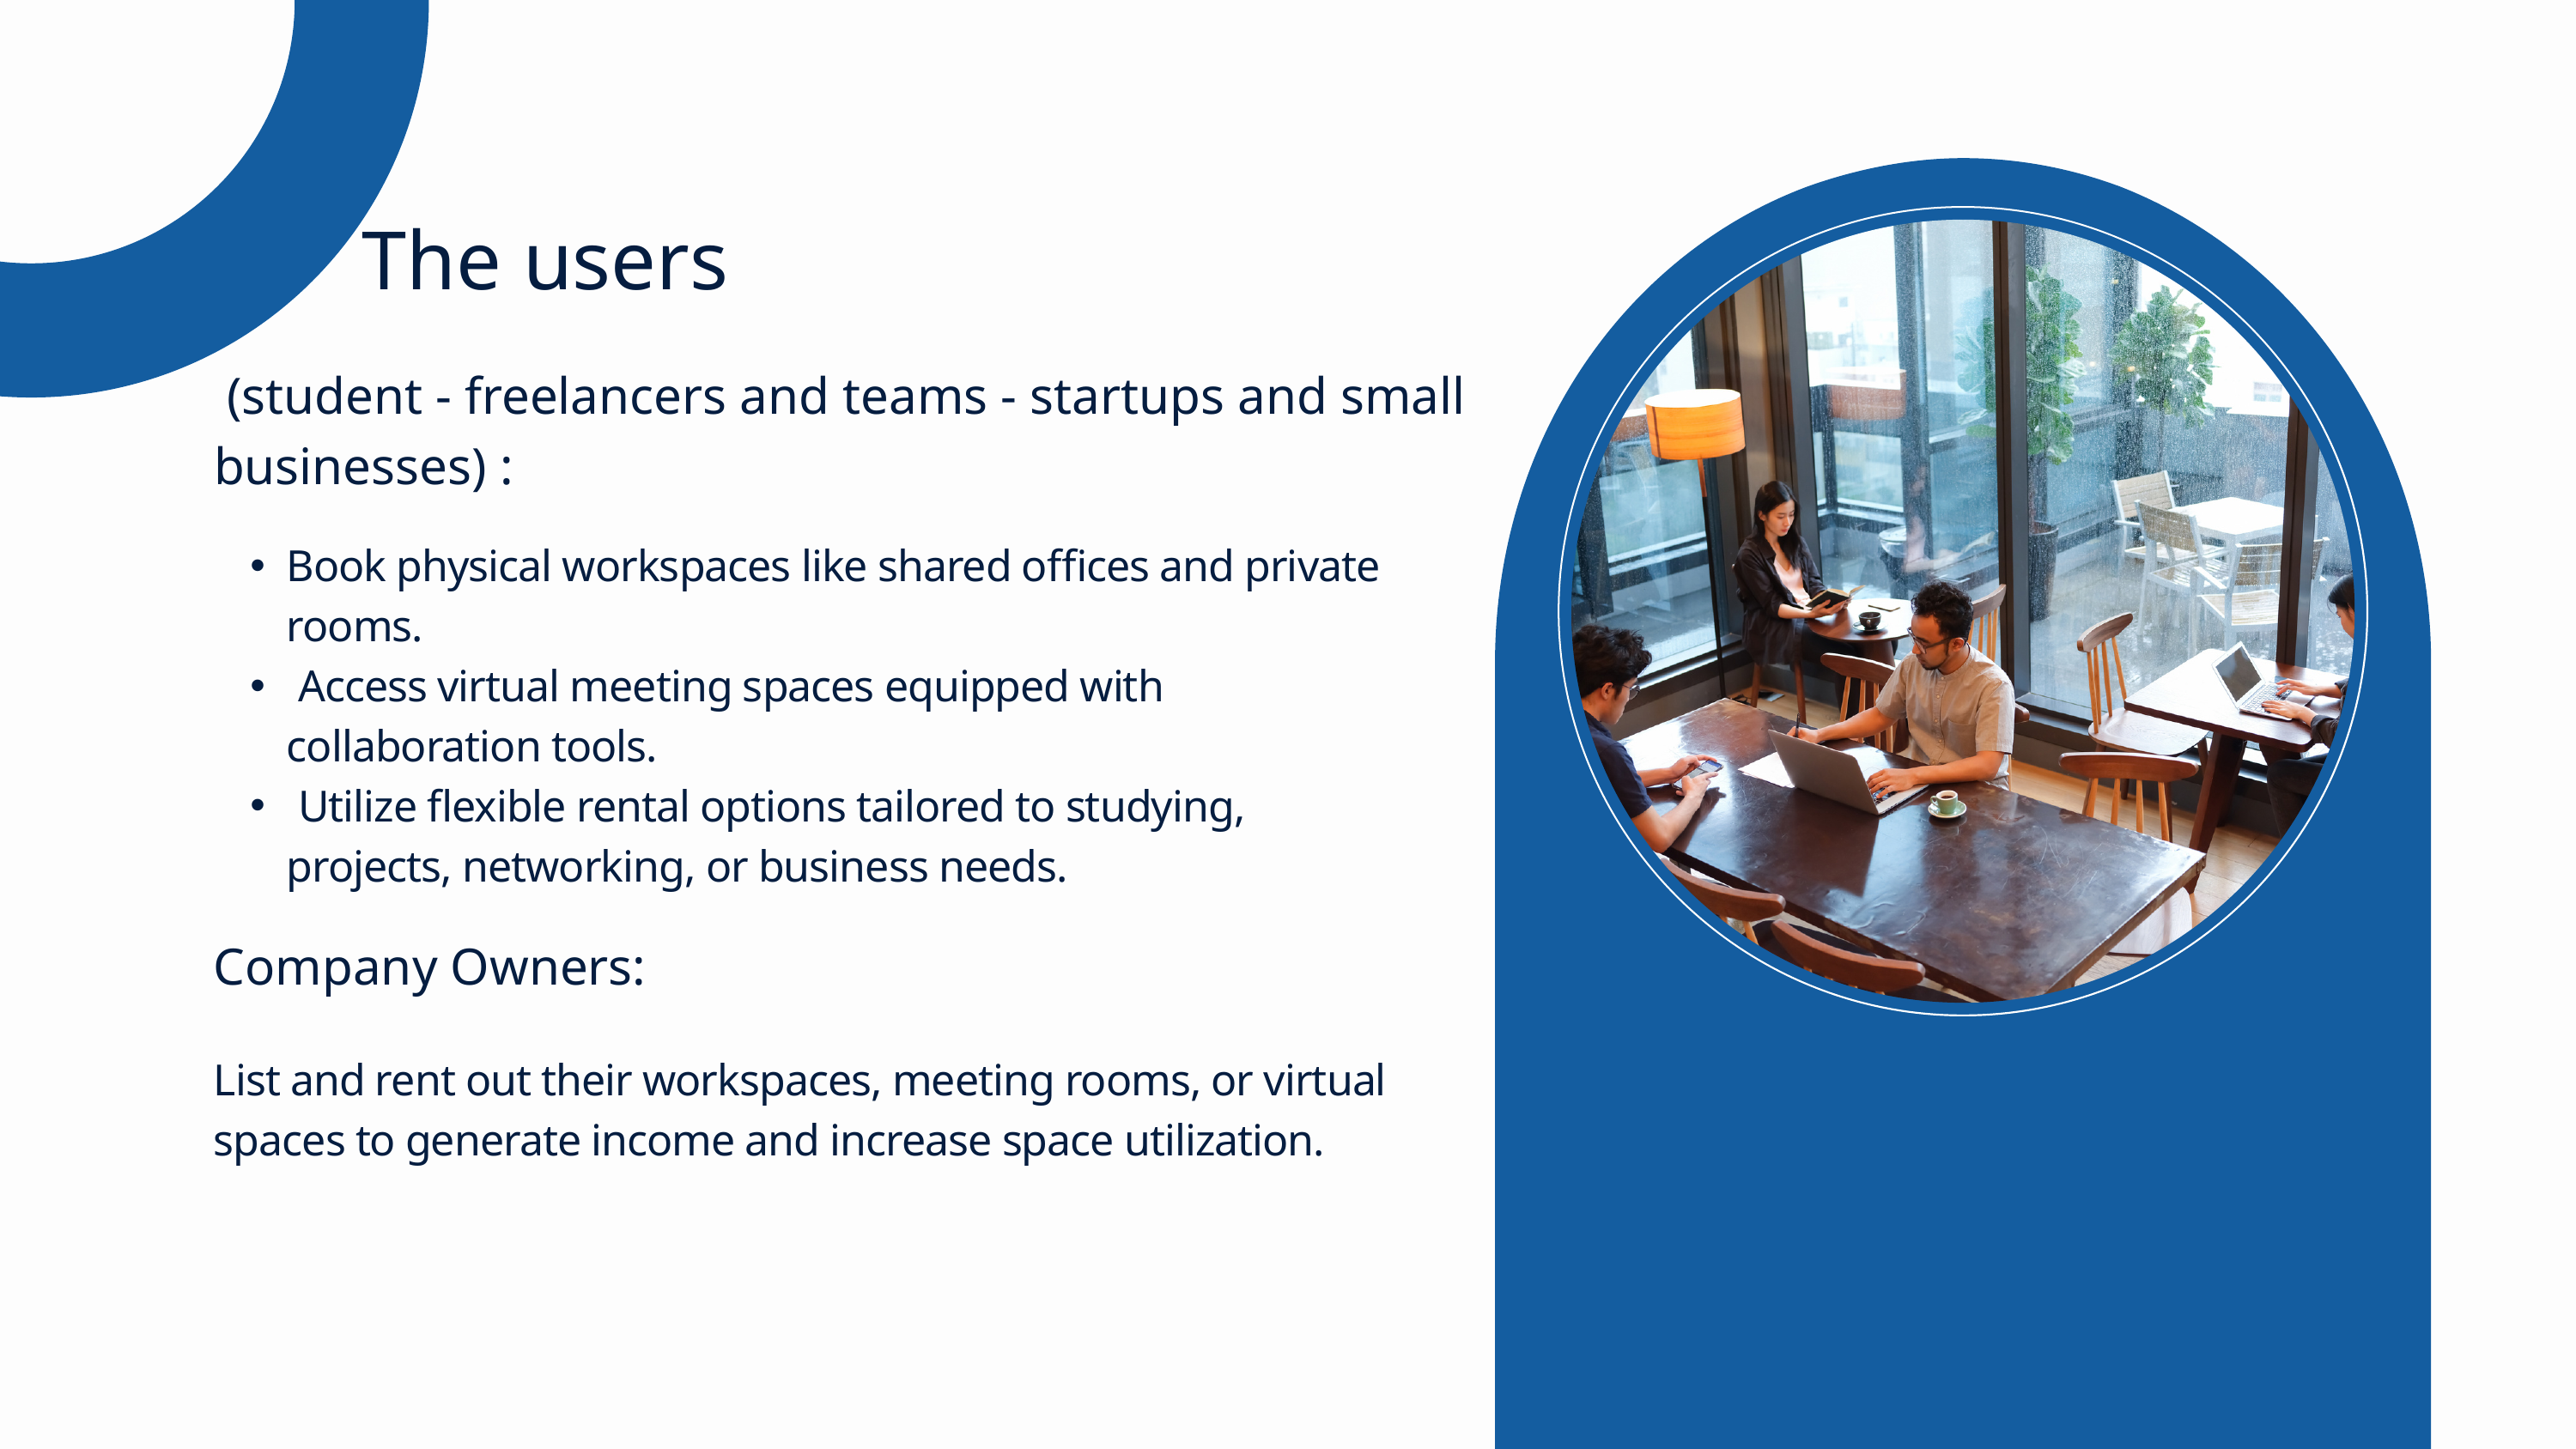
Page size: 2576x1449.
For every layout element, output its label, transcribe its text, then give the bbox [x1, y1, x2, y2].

text_box List and rent out their workspaces, meeting rooms, or virtual spaces to generate income and increase space utilization. [214, 1044, 1400, 1165]
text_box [1557, 205, 2370, 1017]
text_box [0, 0, 362, 331]
text_box Book physical workspaces like shared offices and private rooms. Access virtual meeting spaces equipped with collaboration tools. Utilize flexible rental options tailored to studying, projects, networking, or business needs. [214, 530, 1400, 891]
text_box (student - freelancers and teams - startups and small businesses) : [214, 354, 1490, 495]
text_box Company Owners: [214, 925, 1443, 996]
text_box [1494, 157, 2432, 1449]
text_box The users [366, 193, 948, 306]
